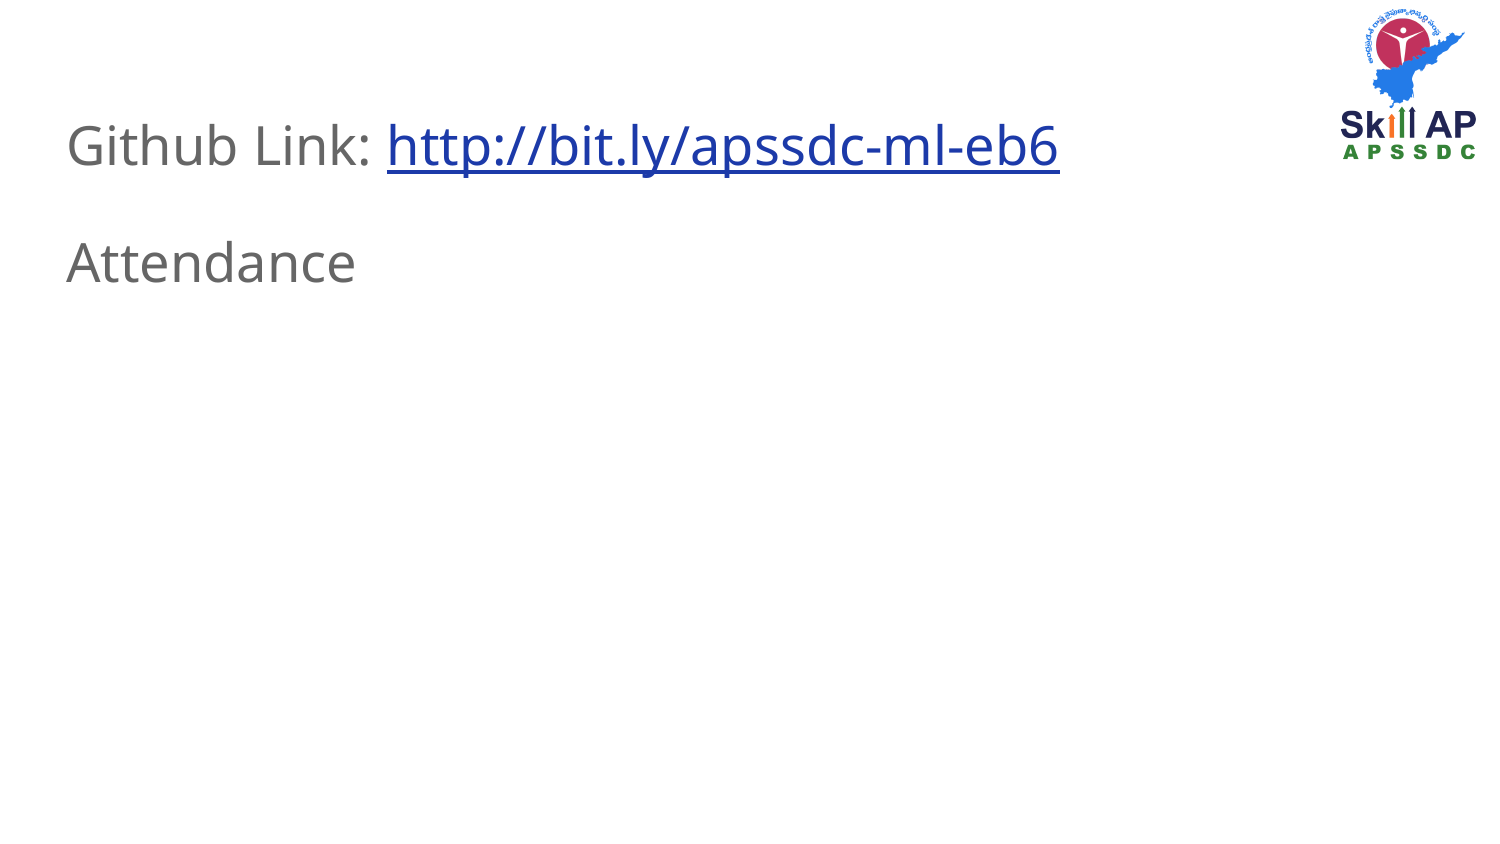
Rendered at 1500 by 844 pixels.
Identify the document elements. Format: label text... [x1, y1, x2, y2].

list Github Link: http://bit.ly/apssdc-ml-eb6 Attendance [51, 85, 1449, 750]
picture [1325, 3, 1489, 168]
